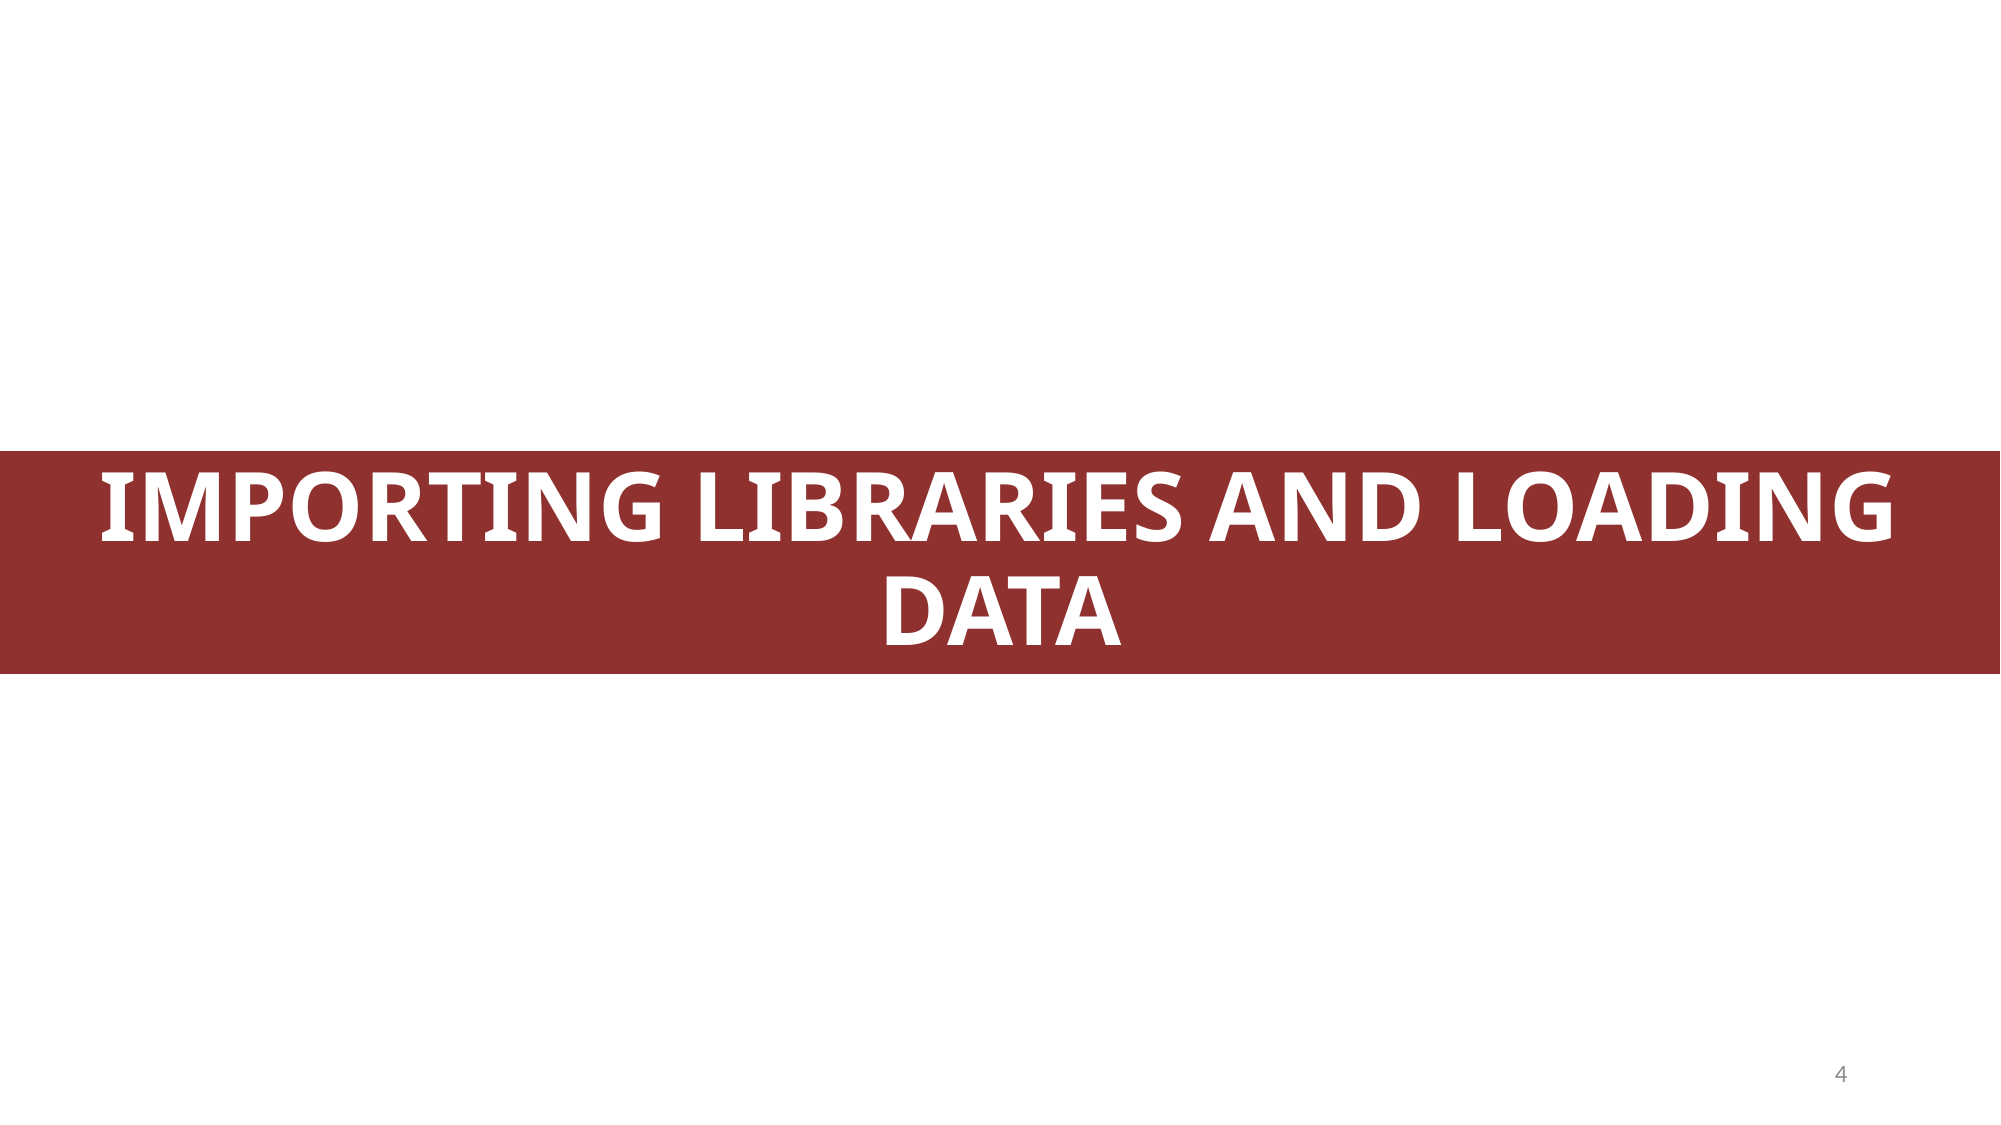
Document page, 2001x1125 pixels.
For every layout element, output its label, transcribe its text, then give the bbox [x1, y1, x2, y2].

title IMPORTING LIBRARIES AND LOADING DATA [0, 451, 2000, 674]
slide_number 4 [1412, 1042, 1863, 1103]
